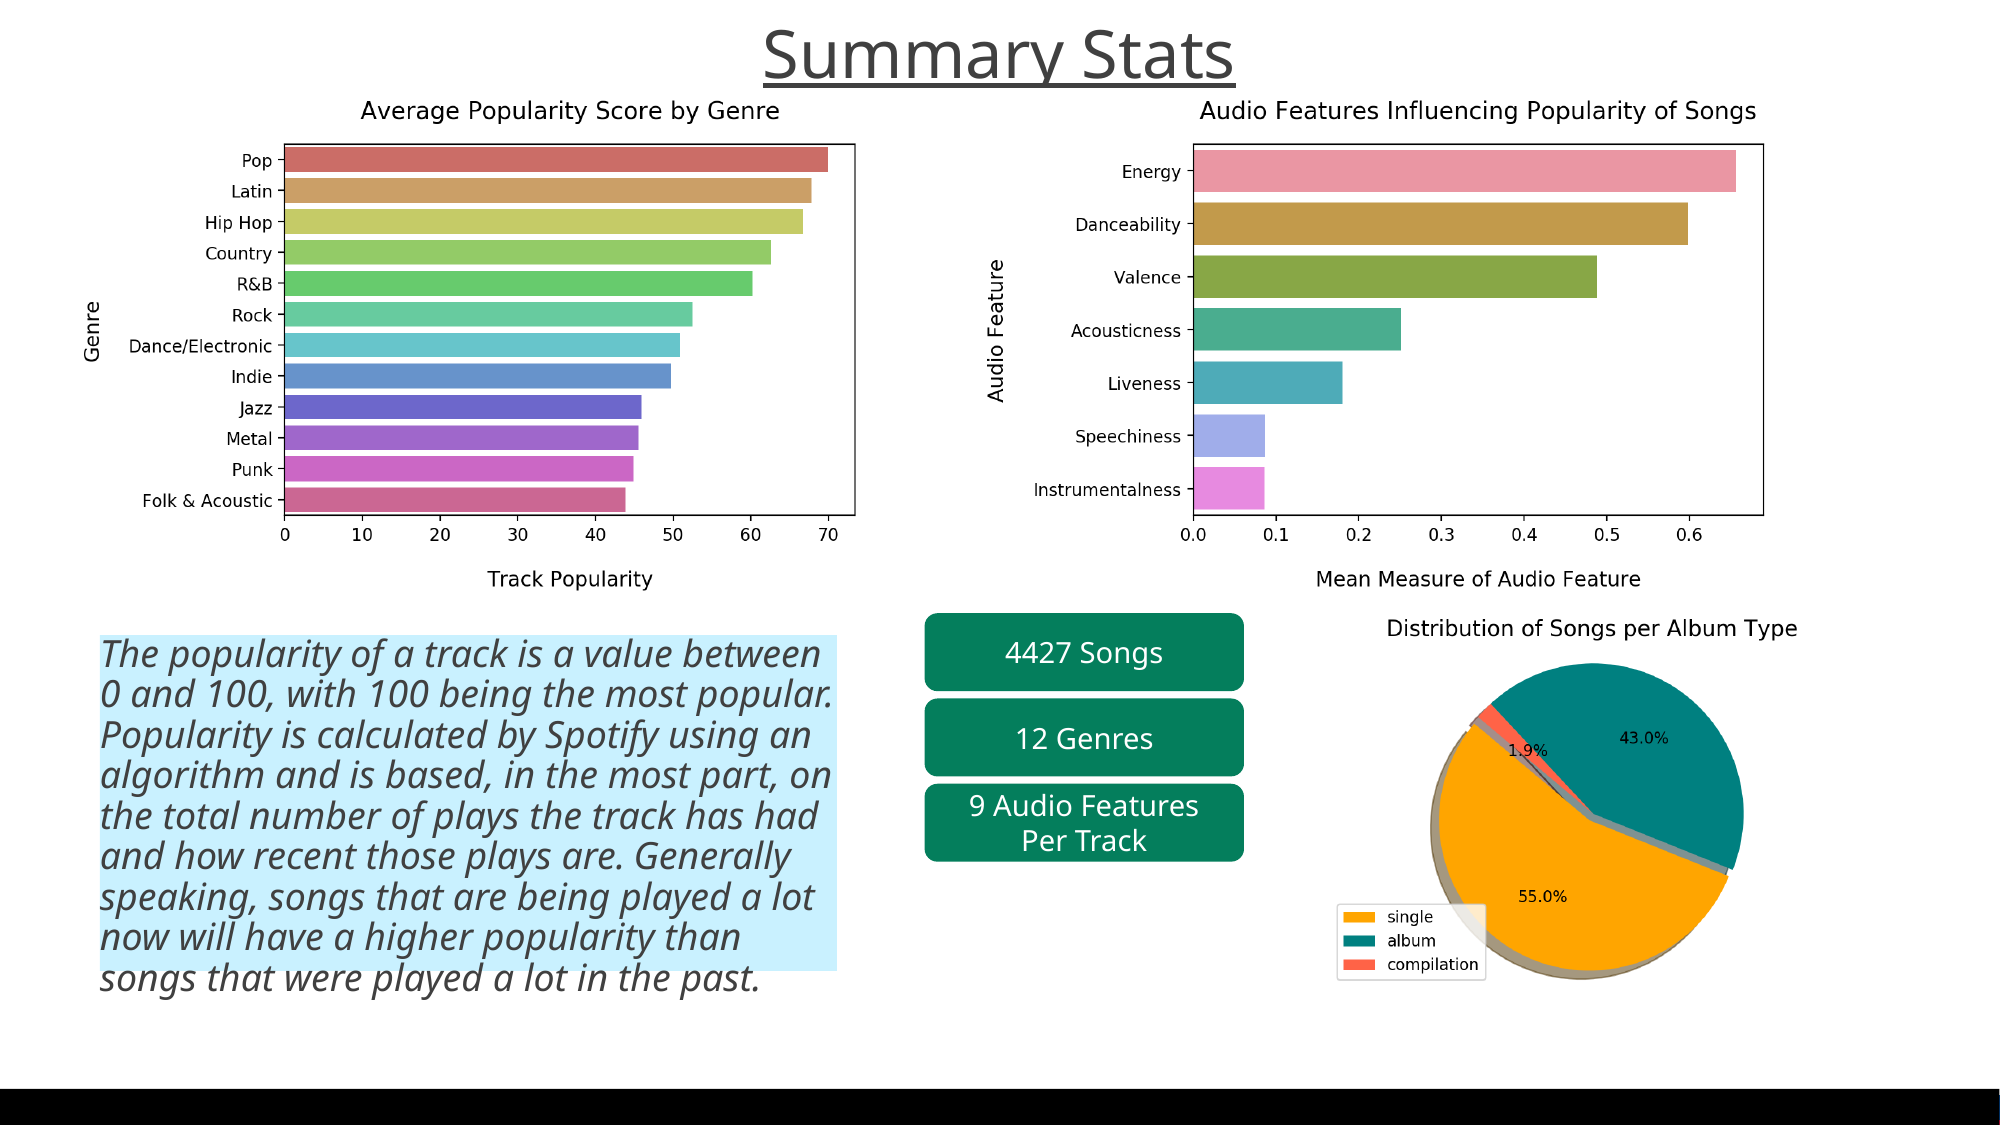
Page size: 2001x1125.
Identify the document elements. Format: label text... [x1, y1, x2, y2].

text_box 9 Audio Features Per Track [923, 782, 1244, 863]
title Summary Stats [58, 20, 1941, 110]
picture [70, 88, 867, 602]
text_box 4427 Songs [923, 612, 1244, 693]
list The popularity of a track is a value between 0 and 100, with 100 being the most popular. Popularity is calculated by Spotify using an algorithm and is based, in the most part, on the total number of plays the track has had and how recent those plays are. Generally speaking, songs that are being played a lot now will have a higher popularity than songs that were played a lot in the past. [99, 635, 837, 971]
text_box [0, 1088, 2000, 1125]
picture [975, 88, 1923, 1044]
text_box 12 Genres [923, 697, 1244, 778]
